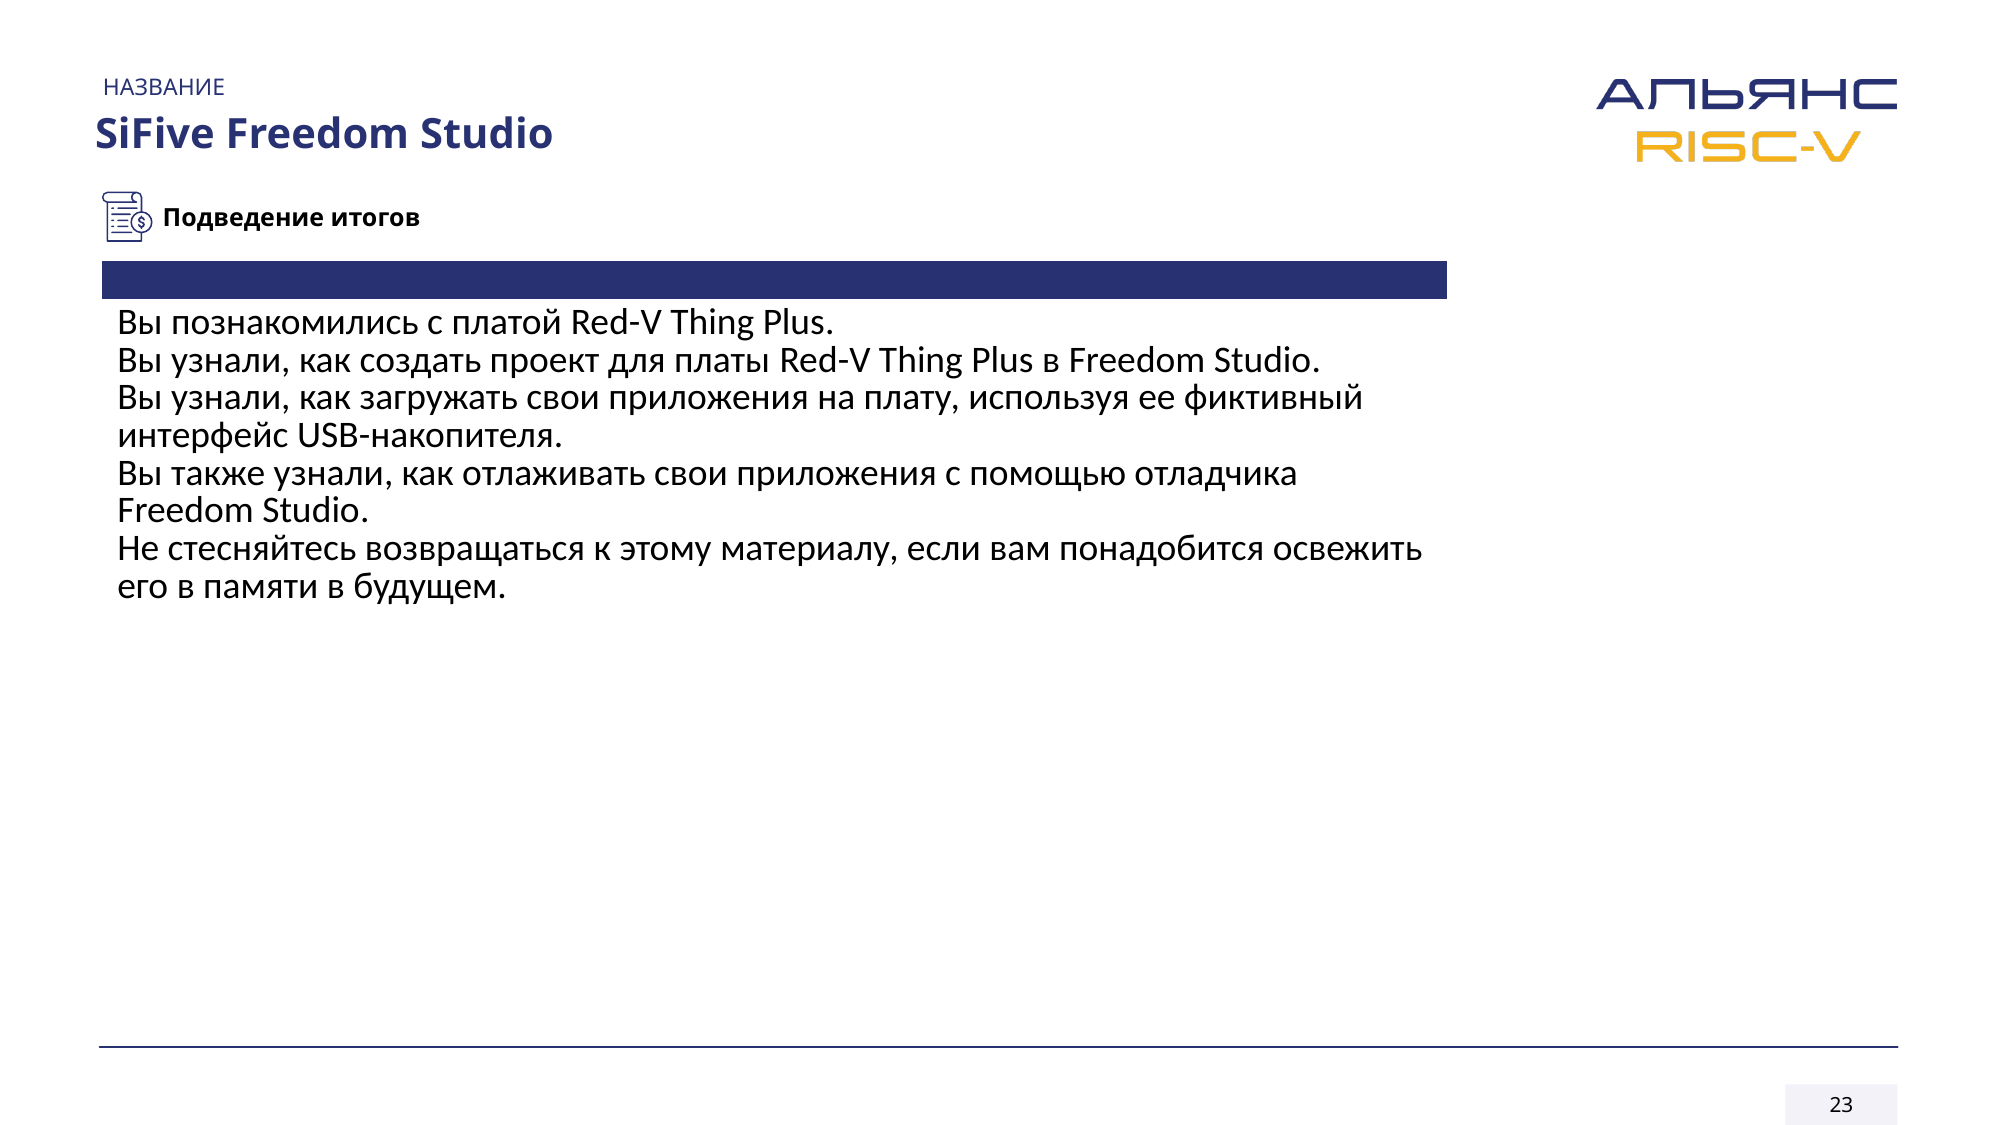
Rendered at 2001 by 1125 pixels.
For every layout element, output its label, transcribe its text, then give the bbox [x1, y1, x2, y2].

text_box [101, 191, 153, 242]
table_cell Вы познакомились с платой Red-V Thing Plus. Вы узнали, как создать проект для платы Red-V Thing Plus в Freedom Studio. Вы узнали, как загружать свои приложения на плату, используя ее фиктивный интерфейс USB-накопителя. Вы также узнали, как отлаживать свои приложения с помощью отладчика Freedom Studio. Не стесняйтесь возвращаться к этому материалу, если вам понадобится освежить его в памяти в будущем. [102, 299, 1448, 704]
text_box SiFive Freedom Studio [80, 99, 569, 165]
table_header [102, 261, 1447, 299]
text_box НАЗВАНИЕ [88, 65, 1624, 108]
text_box 23 [1785, 1084, 1898, 1125]
picture [1595, 79, 1898, 162]
text_box Подведение итогов [162, 201, 1005, 232]
